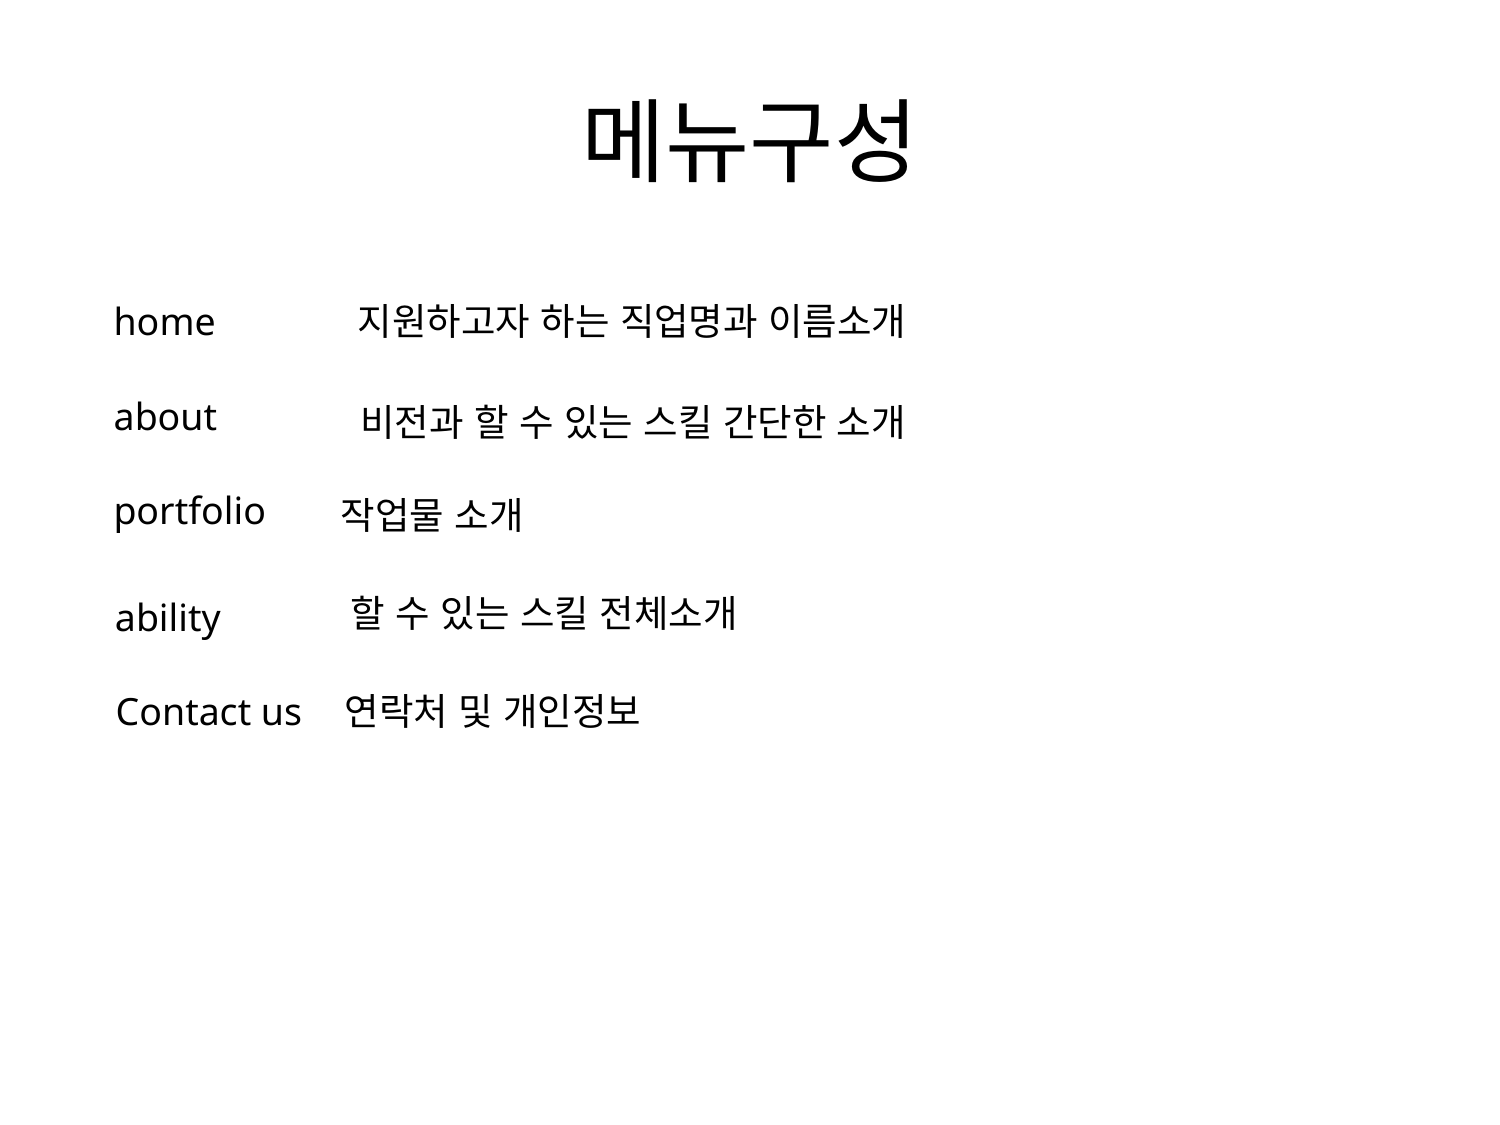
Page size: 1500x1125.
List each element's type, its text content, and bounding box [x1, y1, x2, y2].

text_box 연락처 및 개인정보 [329, 680, 657, 741]
text_box about [98, 385, 232, 445]
text_box 지원하고자 하는 직업명과 이름소개 [342, 290, 922, 351]
text_box portfolio [98, 479, 281, 540]
text_box 비전과 할 수 있는 스킬 간단한 소개 [345, 391, 922, 452]
title 메뉴구성 [75, 45, 1425, 233]
text_box 작업물 소개 [326, 484, 539, 545]
text_box Contact us [100, 680, 318, 741]
text_box home [98, 290, 231, 351]
text_box ability [100, 586, 236, 646]
text_box 할 수 있는 스킬 전체소개 [336, 582, 753, 642]
